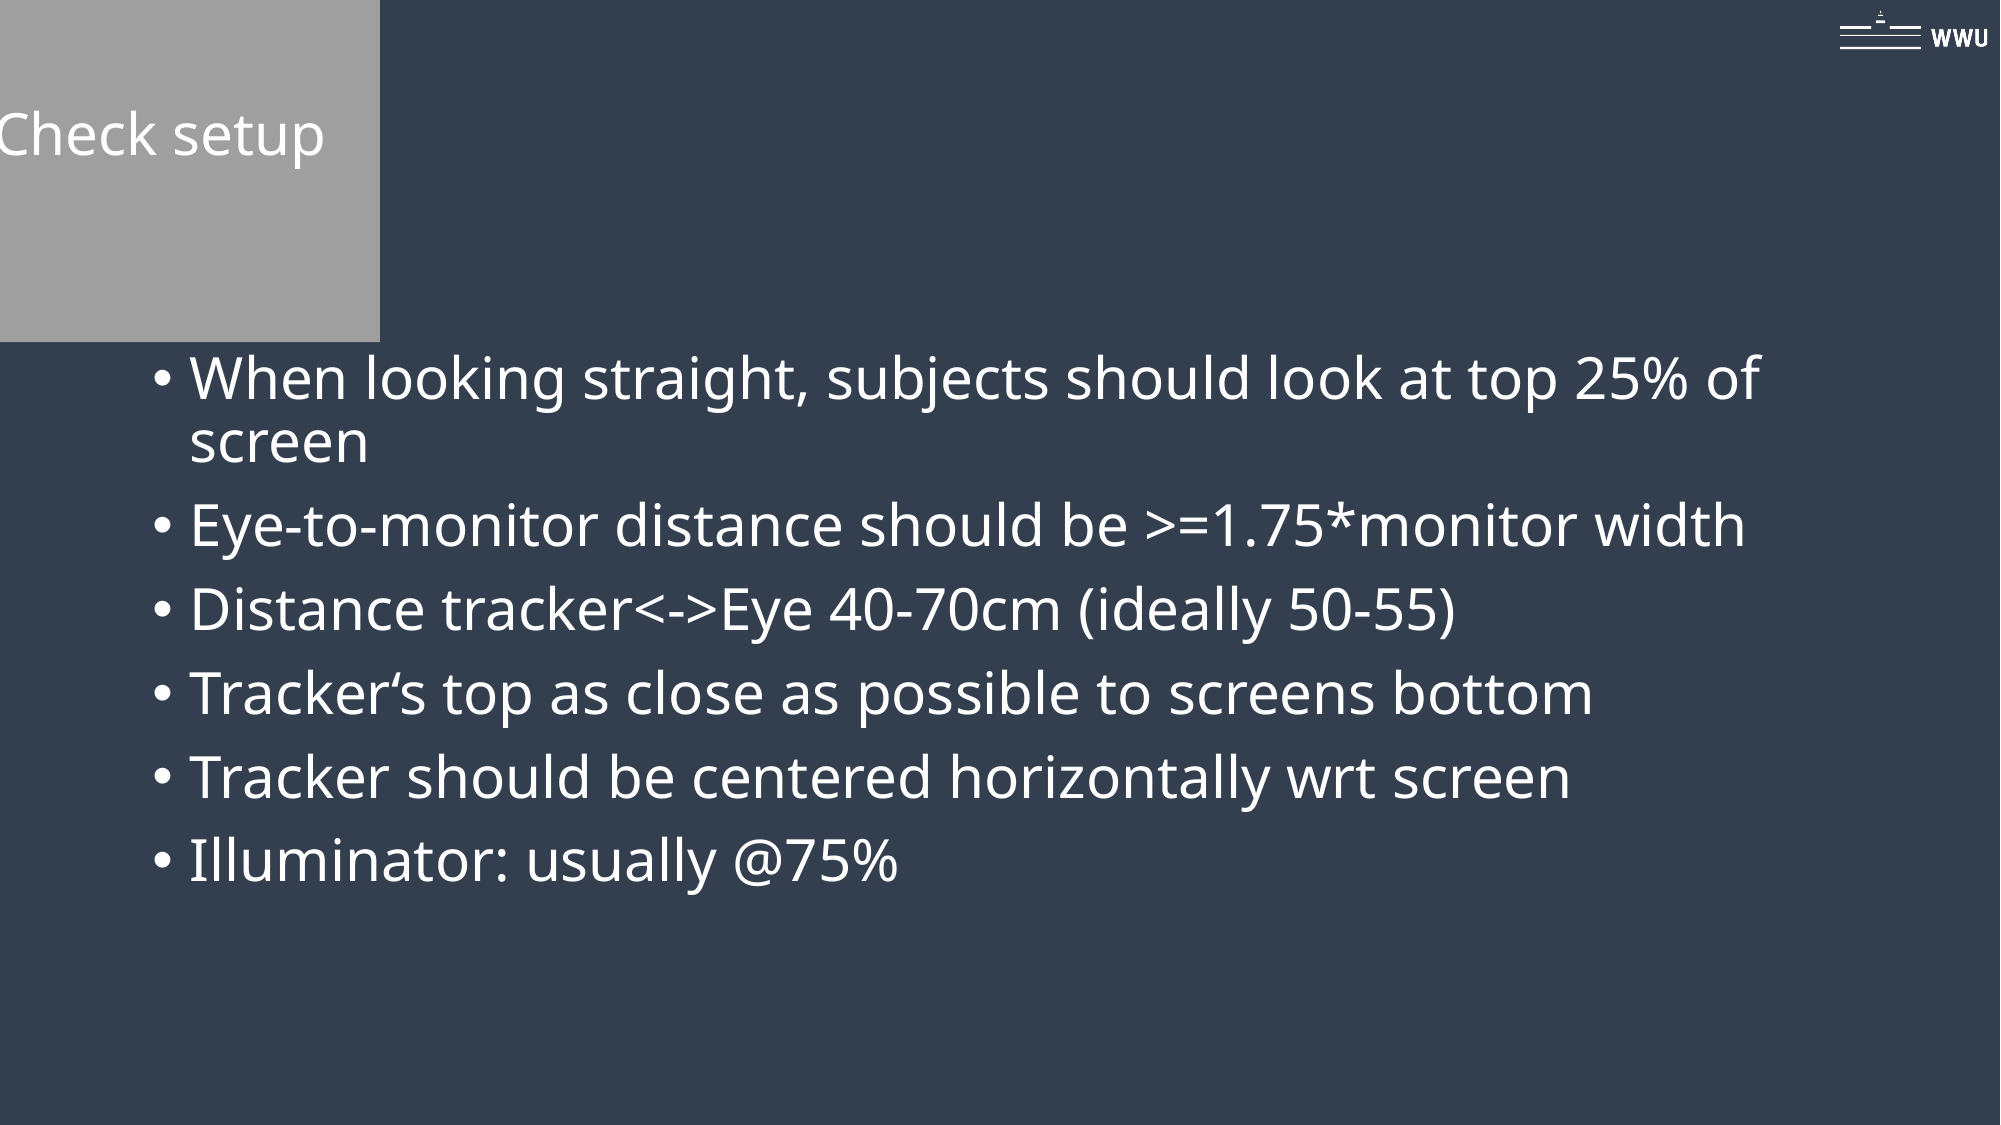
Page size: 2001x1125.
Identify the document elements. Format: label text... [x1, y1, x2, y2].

list When looking straight, subjects should look at top 25% of screen Eye-to-monitor distance should be >=1.75*monitor width Distance tracker<->Eye 40-70cm (ideally 50-55) Tracker‘s top as close as possible to screens bottom Tracker should be centered horizontally wrt screen Illuminator: usually @75% [137, 342, 1863, 929]
picture [1834, 6, 1993, 54]
list Check setup [0, 0, 380, 343]
